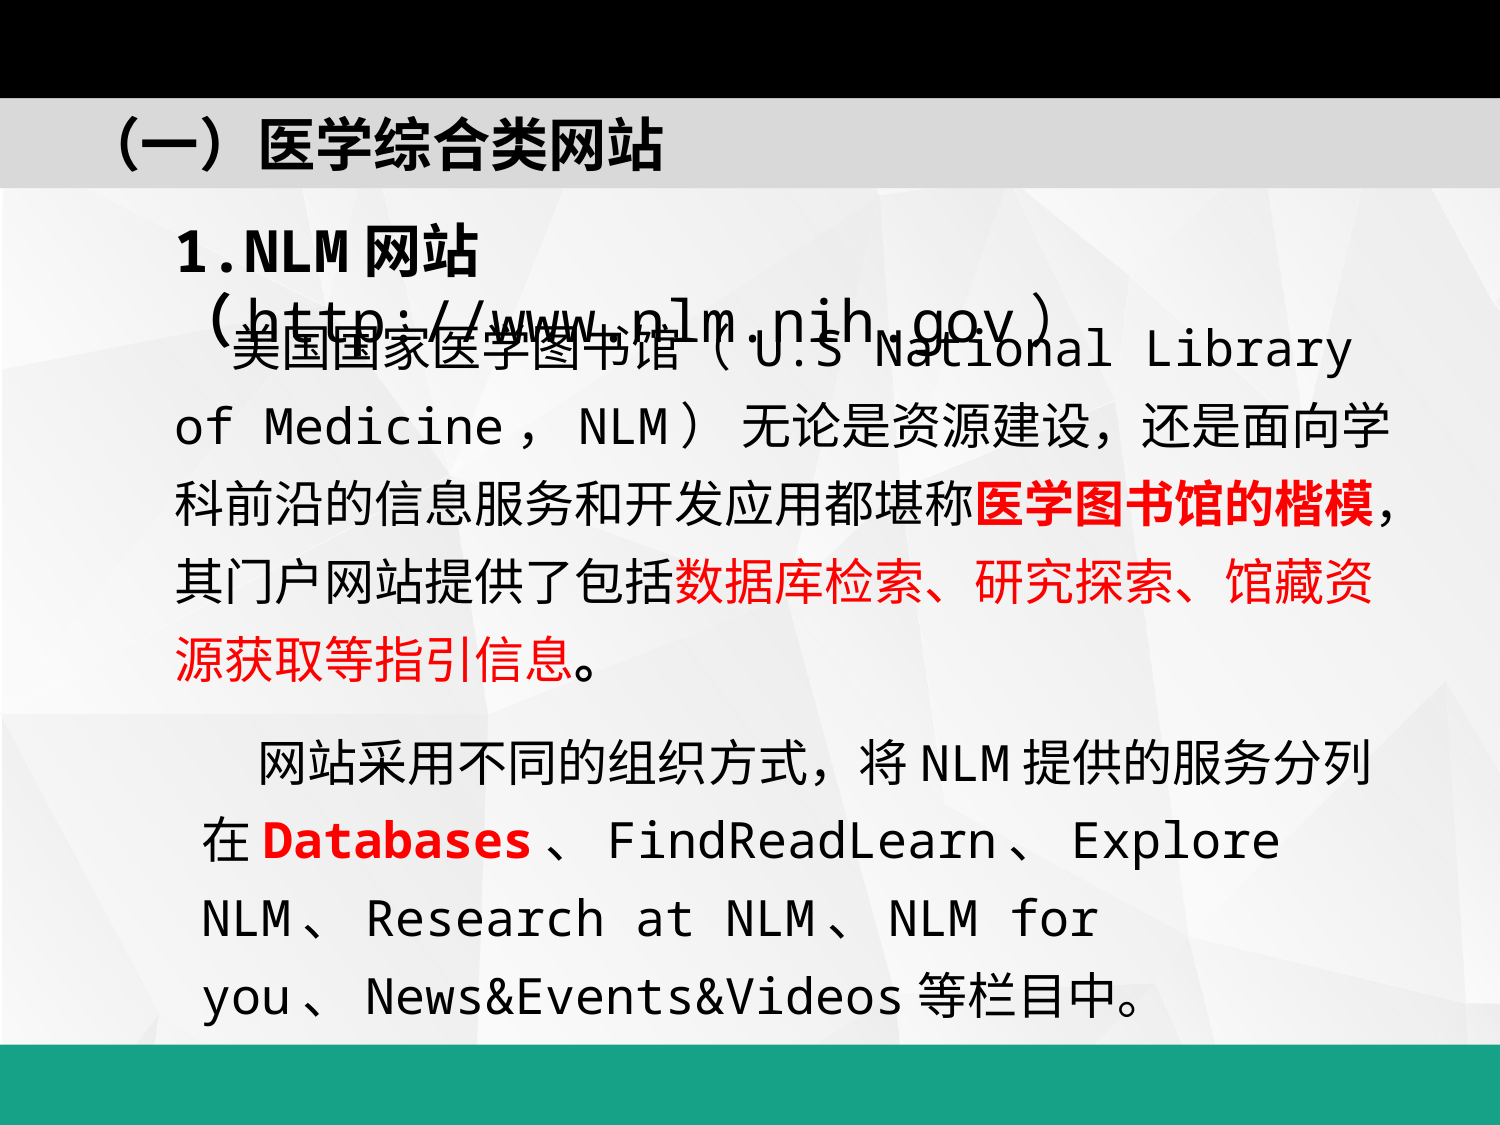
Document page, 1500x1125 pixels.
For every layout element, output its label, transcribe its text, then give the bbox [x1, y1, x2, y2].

text_box 1.NLM网站 （http://www.nlm.nih.gov） [159, 206, 1287, 291]
text_box 网站采用不同的组织方式，将NLM提供的服务分列在Databases、FindReadLearn、Explore NLM、Research at NLM、NLM for you、News&Events&Videos等栏目中。 [186, 705, 1434, 1033]
picture [0, 189, 1500, 1044]
text_box （一）医学综合类网站 [67, 100, 821, 186]
text_box 美国国家医学图书馆（ U.S National Library of Medicine，NLM） 无论是资源建设，还是面向学科前沿的信息服务和开发应用都堪称医学图书馆的楷模，其门户网站提供了包括数据库检索、研究探索、馆藏资源获取等指引信息。 [159, 291, 1419, 696]
